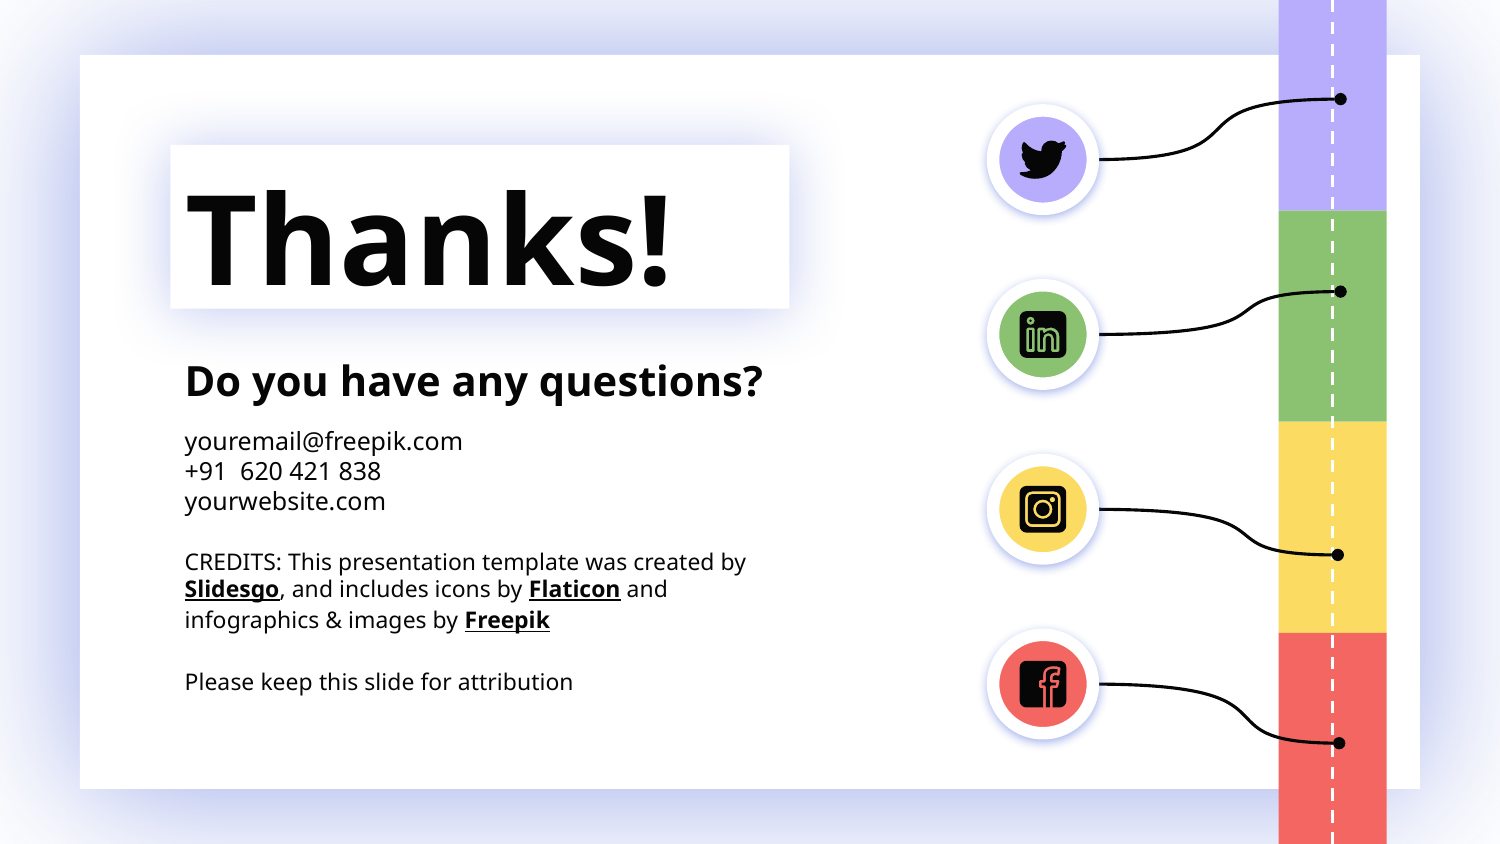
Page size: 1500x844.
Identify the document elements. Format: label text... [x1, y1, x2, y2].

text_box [1092, 98, 1341, 160]
subtitle Do you have any questions? youremail@freepik.com +91 620 421 838 yourwebsite.com [169, 340, 789, 530]
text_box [1019, 660, 1067, 708]
text_box [993, 110, 1093, 209]
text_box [1092, 683, 1340, 744]
title Thanks! [170, 144, 790, 309]
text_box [1019, 310, 1067, 359]
text_box [993, 285, 1093, 366]
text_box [1019, 485, 1067, 533]
text_box [993, 484, 1093, 559]
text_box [1092, 291, 1341, 335]
text_box Please keep this slide for attribution [169, 652, 789, 699]
text_box [993, 634, 1093, 734]
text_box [910, 367, 1500, 477]
text_box [1016, 313, 1070, 366]
text_box [1019, 140, 1067, 179]
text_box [1092, 509, 1338, 556]
